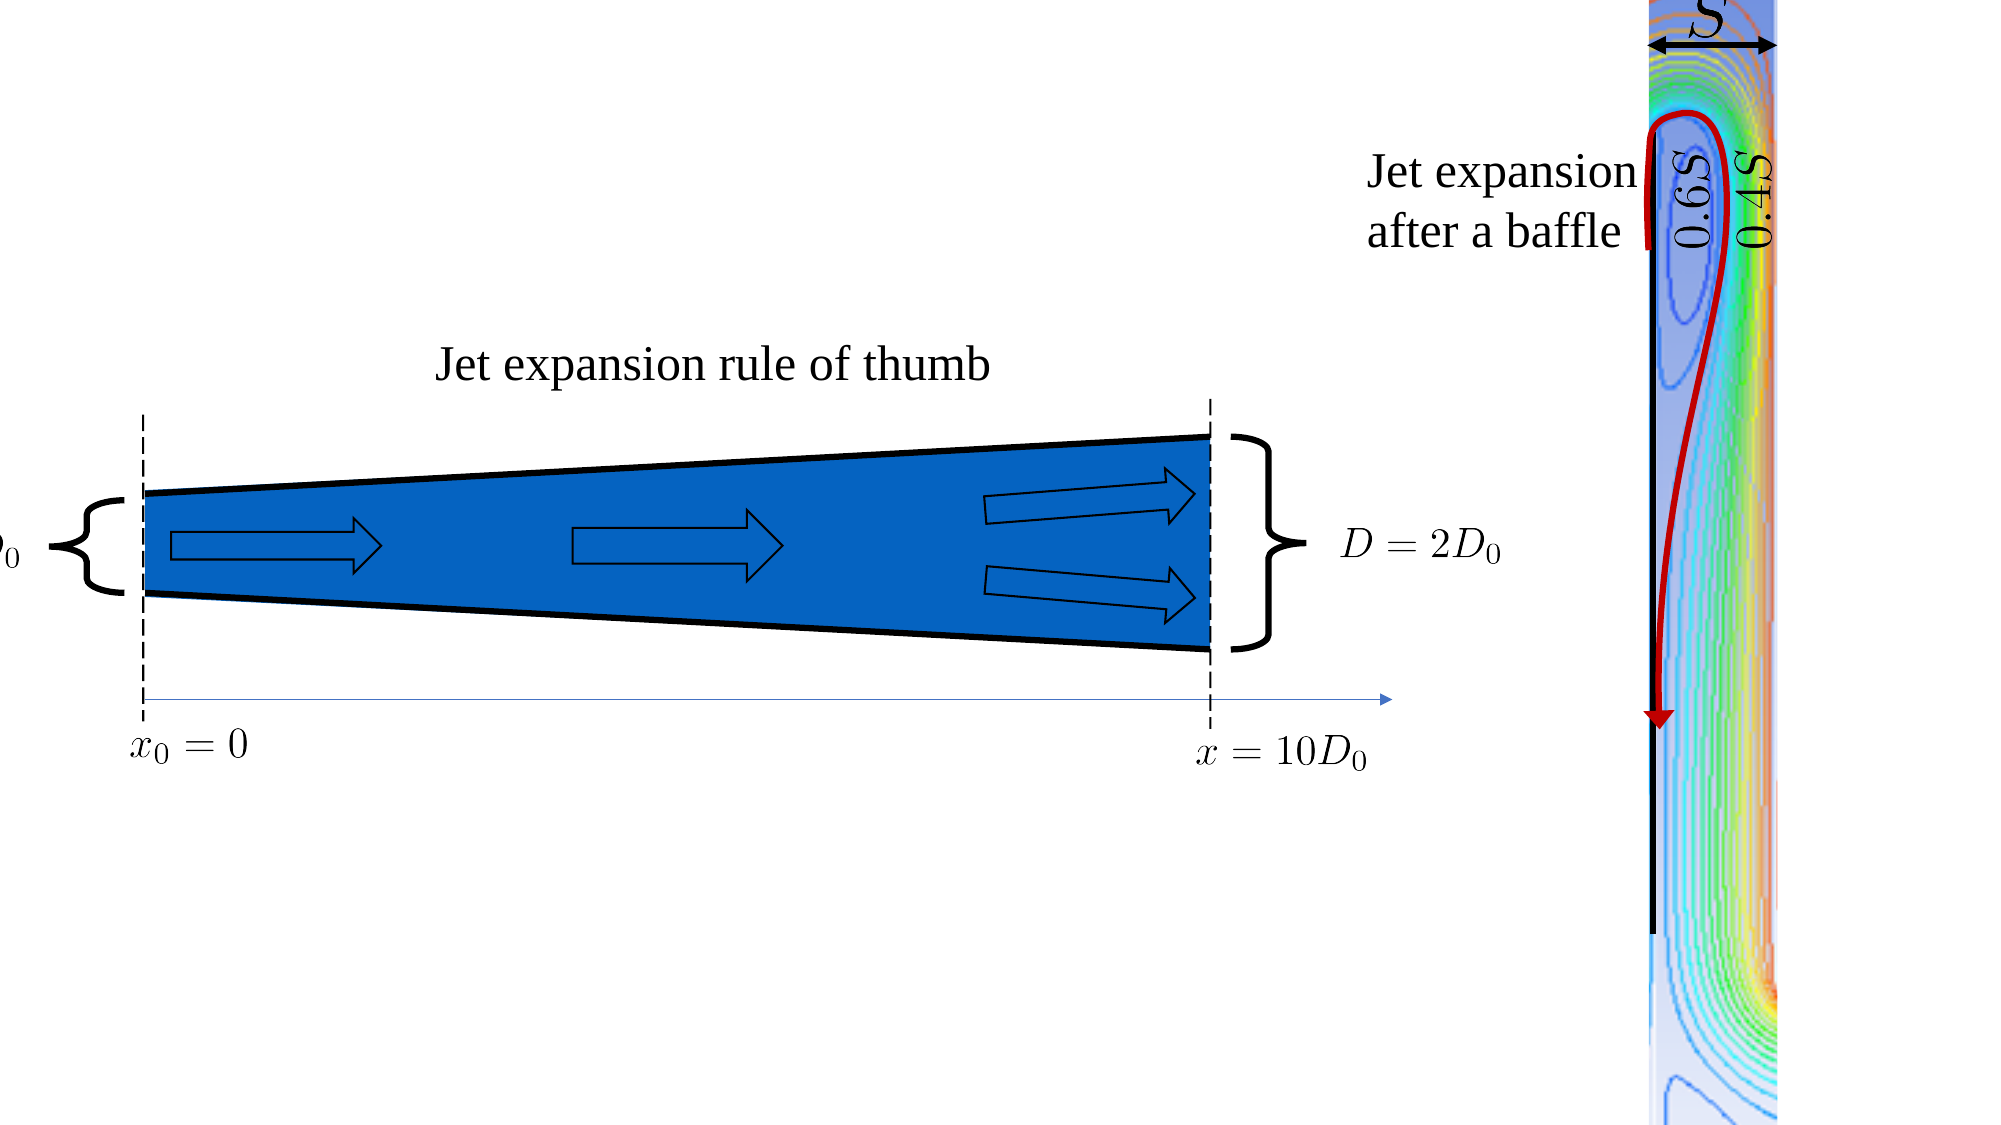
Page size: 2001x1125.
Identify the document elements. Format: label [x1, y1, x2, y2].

text_box [0, 0, 1778, 1125]
